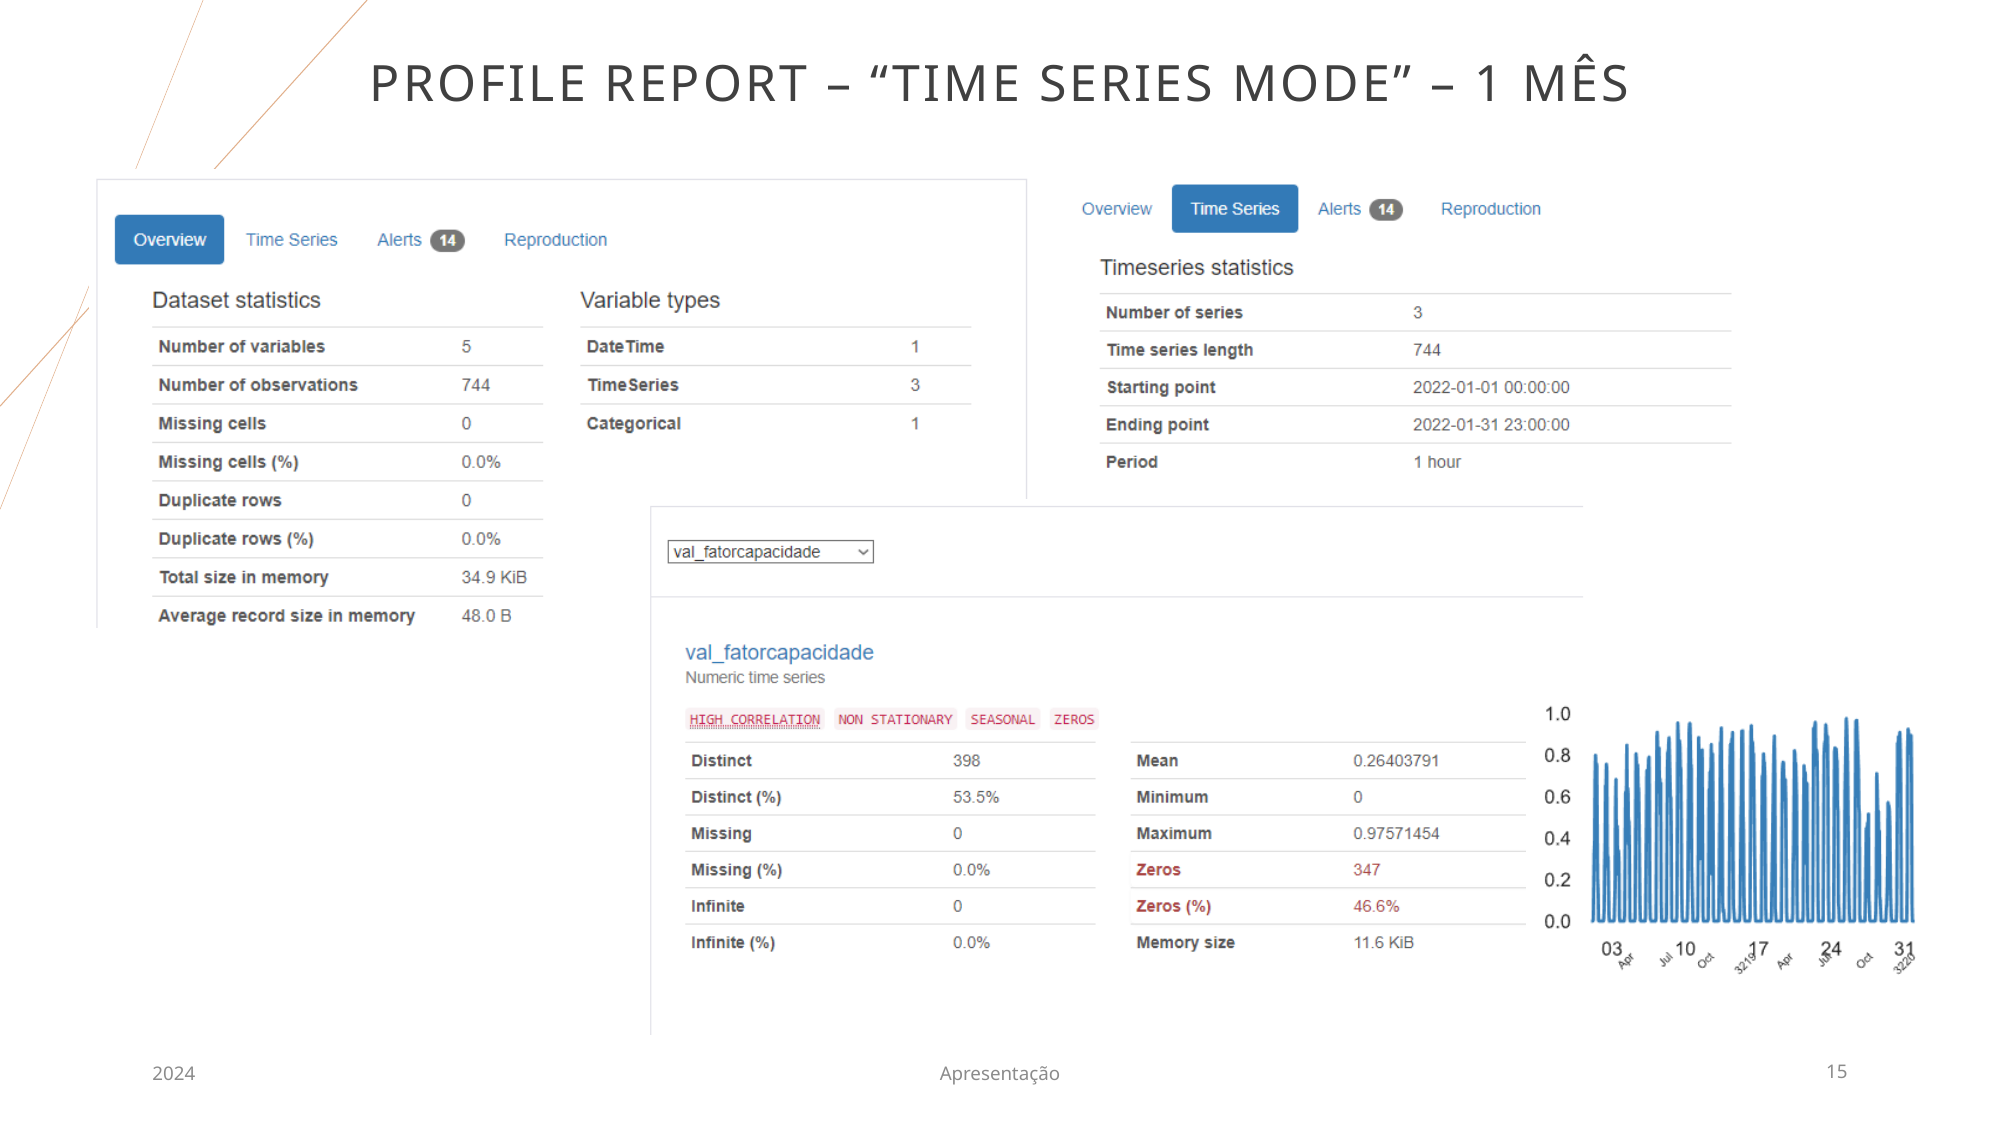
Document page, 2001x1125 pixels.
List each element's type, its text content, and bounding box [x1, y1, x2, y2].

picture [89, 169, 1941, 1035]
slide_number 2024 [137, 1042, 588, 1103]
picture [1071, 175, 1734, 486]
footer Apresentação [662, 1042, 1338, 1103]
title Profile report – “time series mode” – 1 MÊS [309, 22, 1691, 148]
slide_number 15 [1412, 1042, 1863, 1103]
